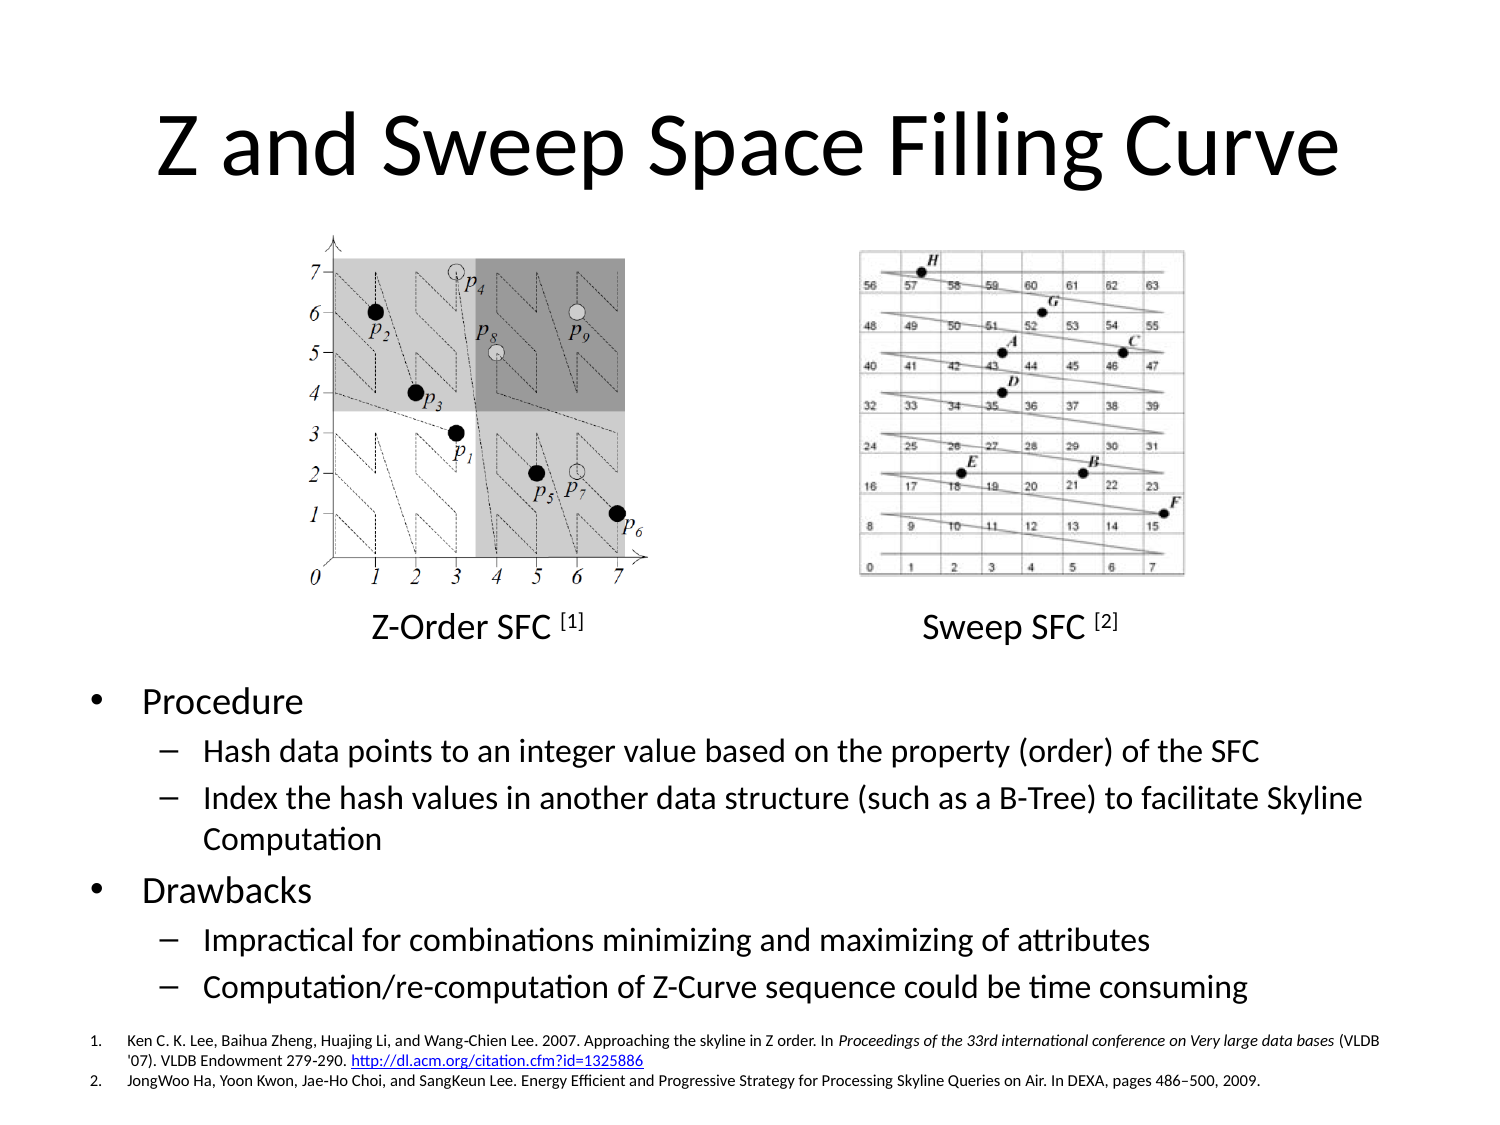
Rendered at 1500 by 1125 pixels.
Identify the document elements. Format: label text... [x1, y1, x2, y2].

title Z and Sweep Space Filling Curve [75, 45, 1425, 233]
text_box Z-Order SFC [1] [356, 604, 600, 655]
text_box Sweep SFC [2] [907, 594, 1134, 655]
text_box Ken C. K. Lee, Baihua Zheng, Huajing Li, and Wang‐Chien Lee. 2007. Approaching the skyline in Z order. In Proceedings of the 33rd international conference on Very large data bases (VLDB '07). VLDB Endowment 279‐290. http://dl.acm.org/citation.cfm?id=1325886 JongWoo Ha, Yoon Kwon, Jae‐Ho Choi, and SangKeun Lee. Energy Efficient and Progressive Strategy for Processing Skyline Queries on Air. In DEXA, pages 486–500, 2009. [74, 1022, 1425, 1097]
picture [849, 244, 1192, 583]
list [299, 232, 657, 596]
text_box Procedure Hash data points to an integer value based on the property (order) of the SFC Index the hash values in another data structure (such as a B-Tree) to facilitate Skyline Computation Drawbacks Impractical for combinations minimizing and maximizing of attributes Computation/re-computation of Z-Curve sequence could be time consuming [74, 668, 1425, 1019]
